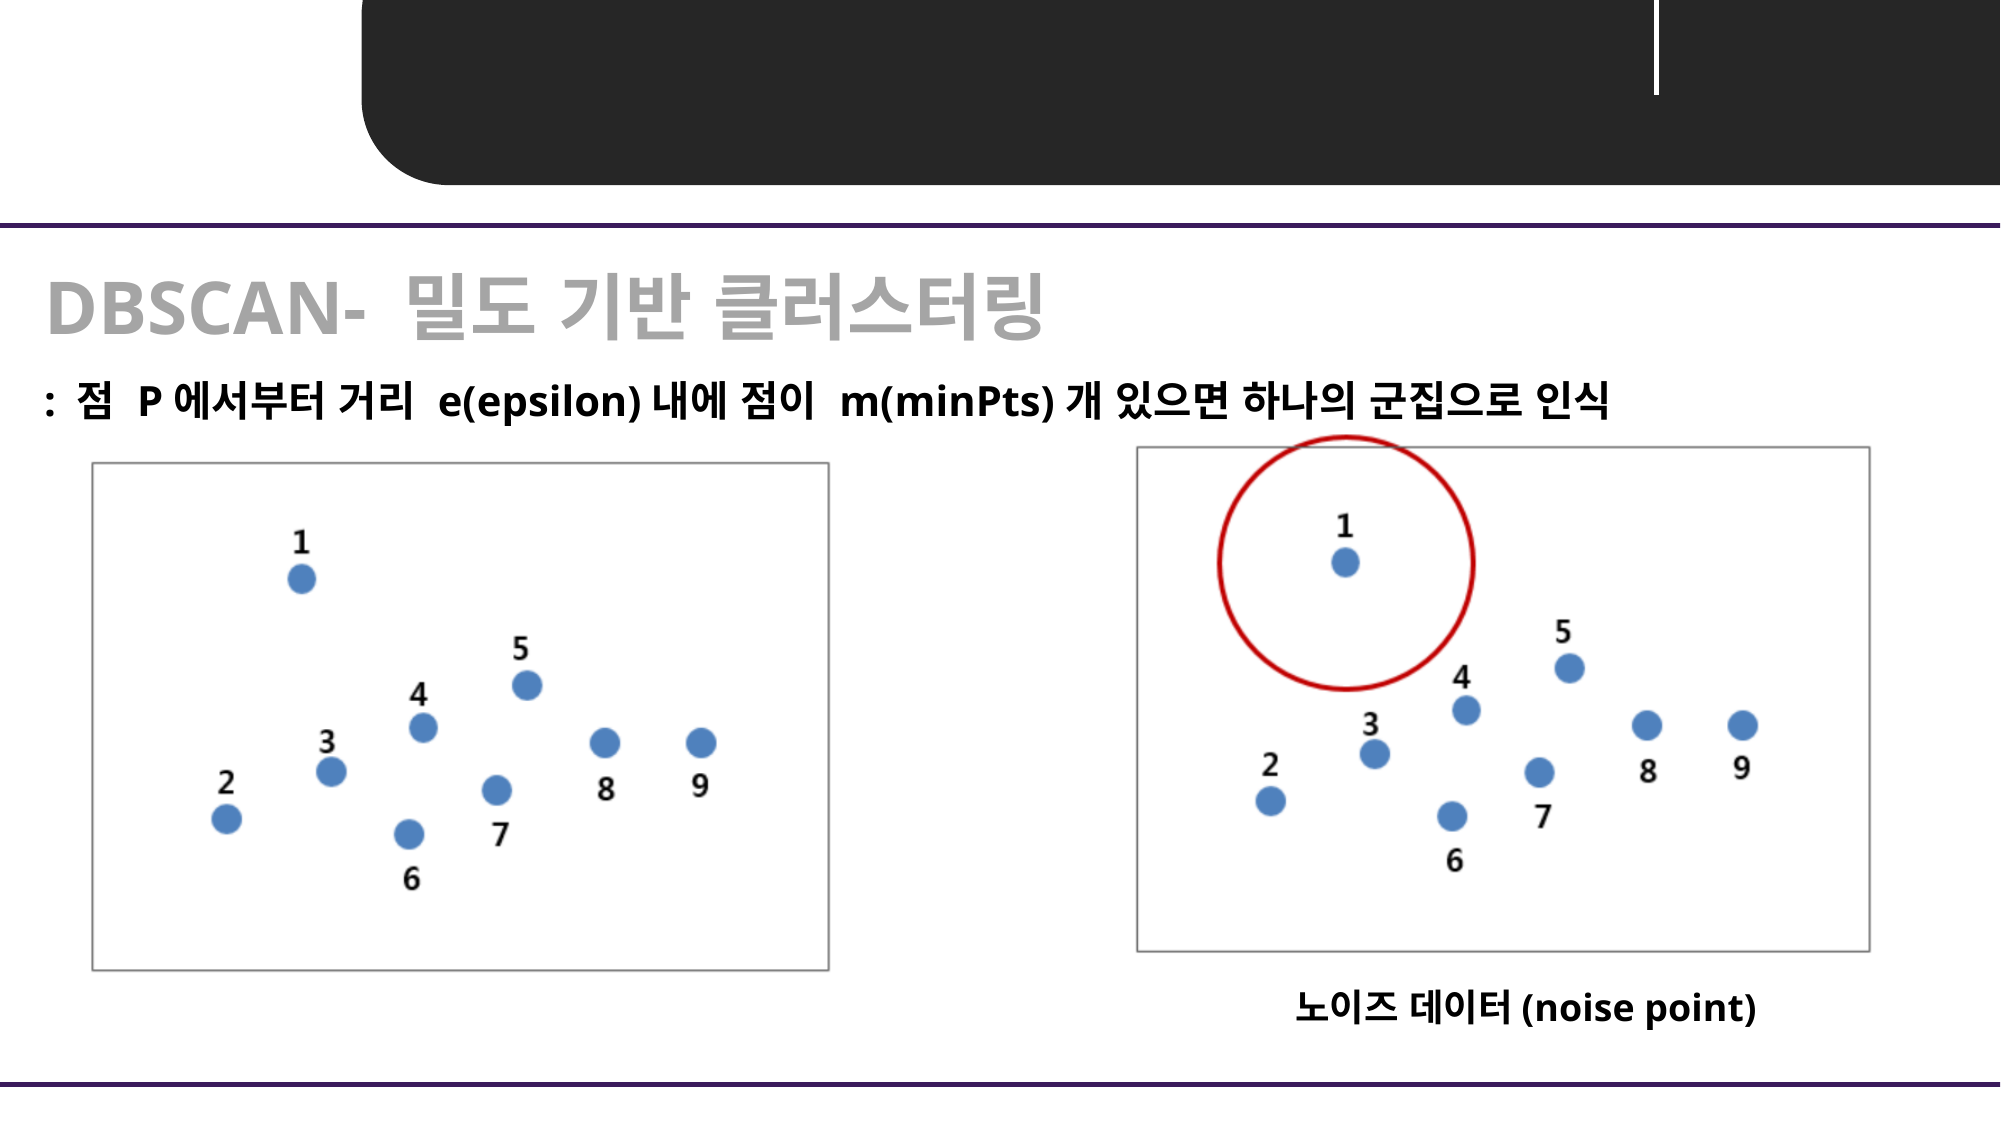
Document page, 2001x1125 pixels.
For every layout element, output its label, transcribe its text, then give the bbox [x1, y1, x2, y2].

text_box Unit 05 ㅣ DBSCAN [417, 118, 2000, 189]
text_box 노이즈 데이터(noise point) [1280, 1016, 1860, 1037]
picture [29, 422, 886, 1007]
text_box DBSCAN- 밀도 기반 클러스터링 : 점 P에서부터 거리 e(epsilon)내에 점이 m(minPts)개 있으면 하나의 군집으로 인식 [29, 210, 2000, 432]
picture [1084, 414, 1943, 1016]
